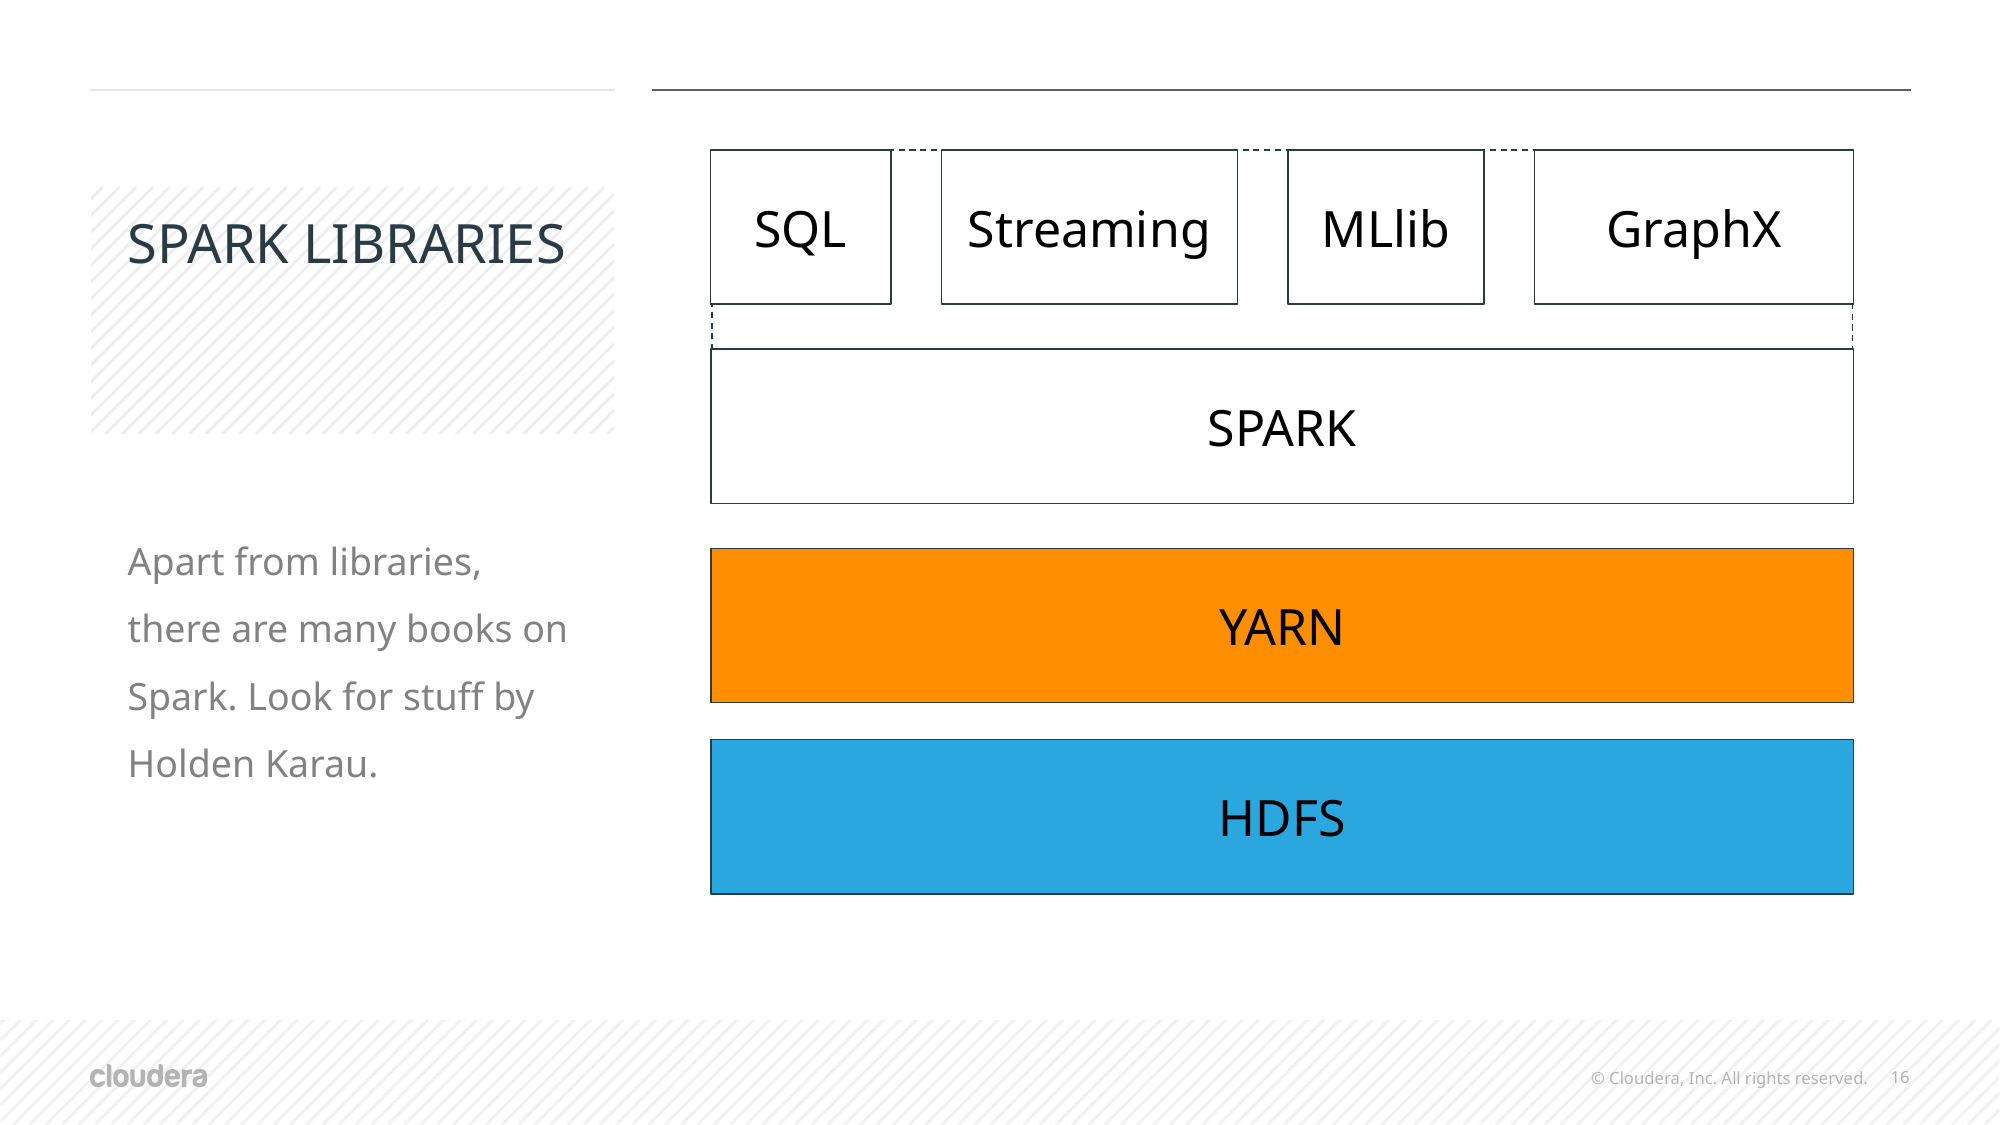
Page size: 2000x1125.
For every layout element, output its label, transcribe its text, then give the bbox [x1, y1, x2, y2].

text_box SQL [710, 149, 891, 305]
text_box SPARK [710, 349, 1854, 504]
title SPARK LIBRARIES [112, 206, 593, 389]
text_box GraphX [1534, 149, 1854, 305]
text_box YARN [710, 548, 1854, 703]
list Apart from libraries, there are many books on Spark. Look for stuff by Holden Karau. [112, 500, 593, 950]
picture [0, 1020, 2000, 1125]
text_box Streaming [941, 149, 1238, 305]
text_box [711, 149, 1853, 349]
picture [91, 186, 614, 434]
text_box HDFS [710, 739, 1854, 894]
text_box MLlib [1287, 149, 1484, 305]
